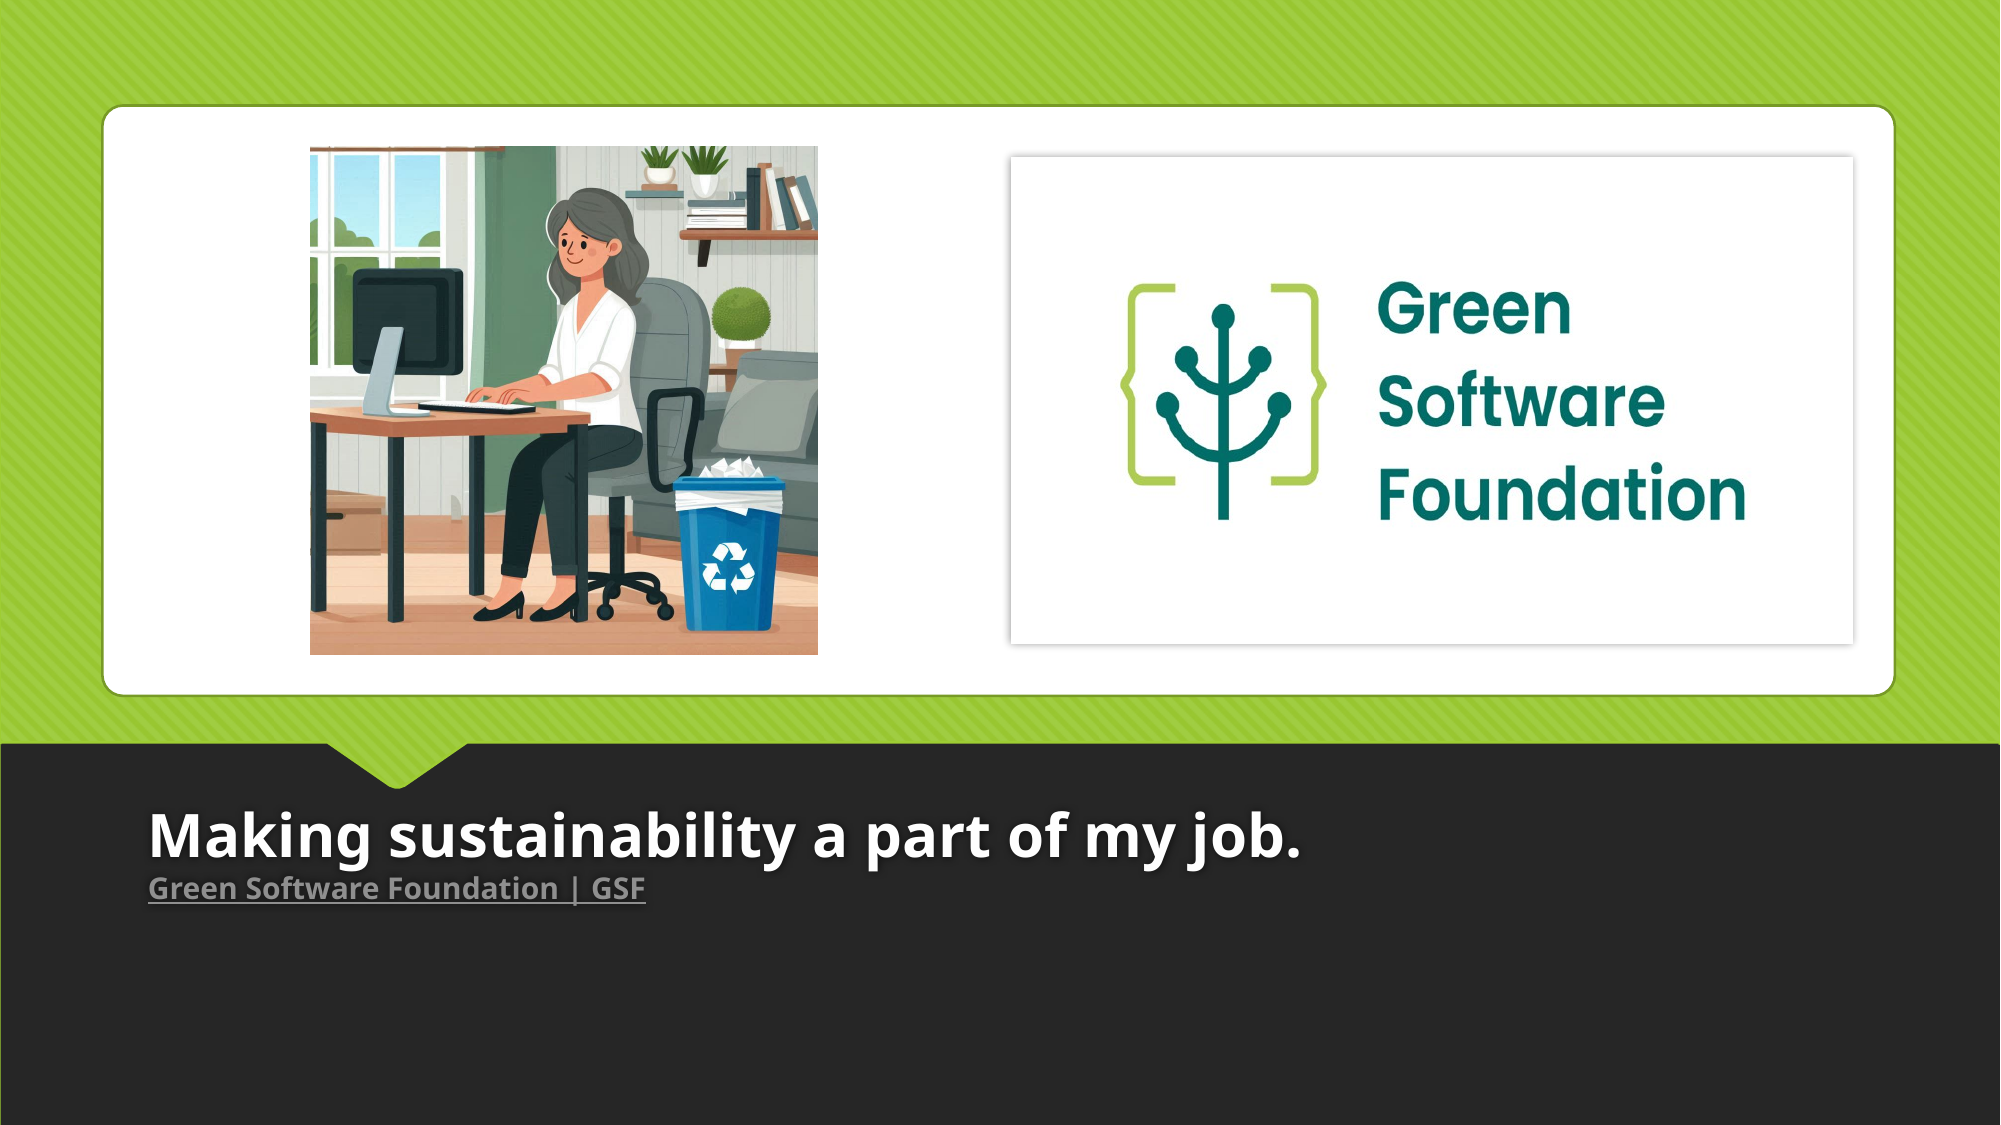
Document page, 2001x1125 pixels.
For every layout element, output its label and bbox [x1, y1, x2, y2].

text_box [101, 104, 1897, 698]
text_box [0, 742, 2000, 1125]
text_box [0, 0, 2000, 742]
picture [310, 146, 819, 655]
list [1010, 157, 1853, 644]
